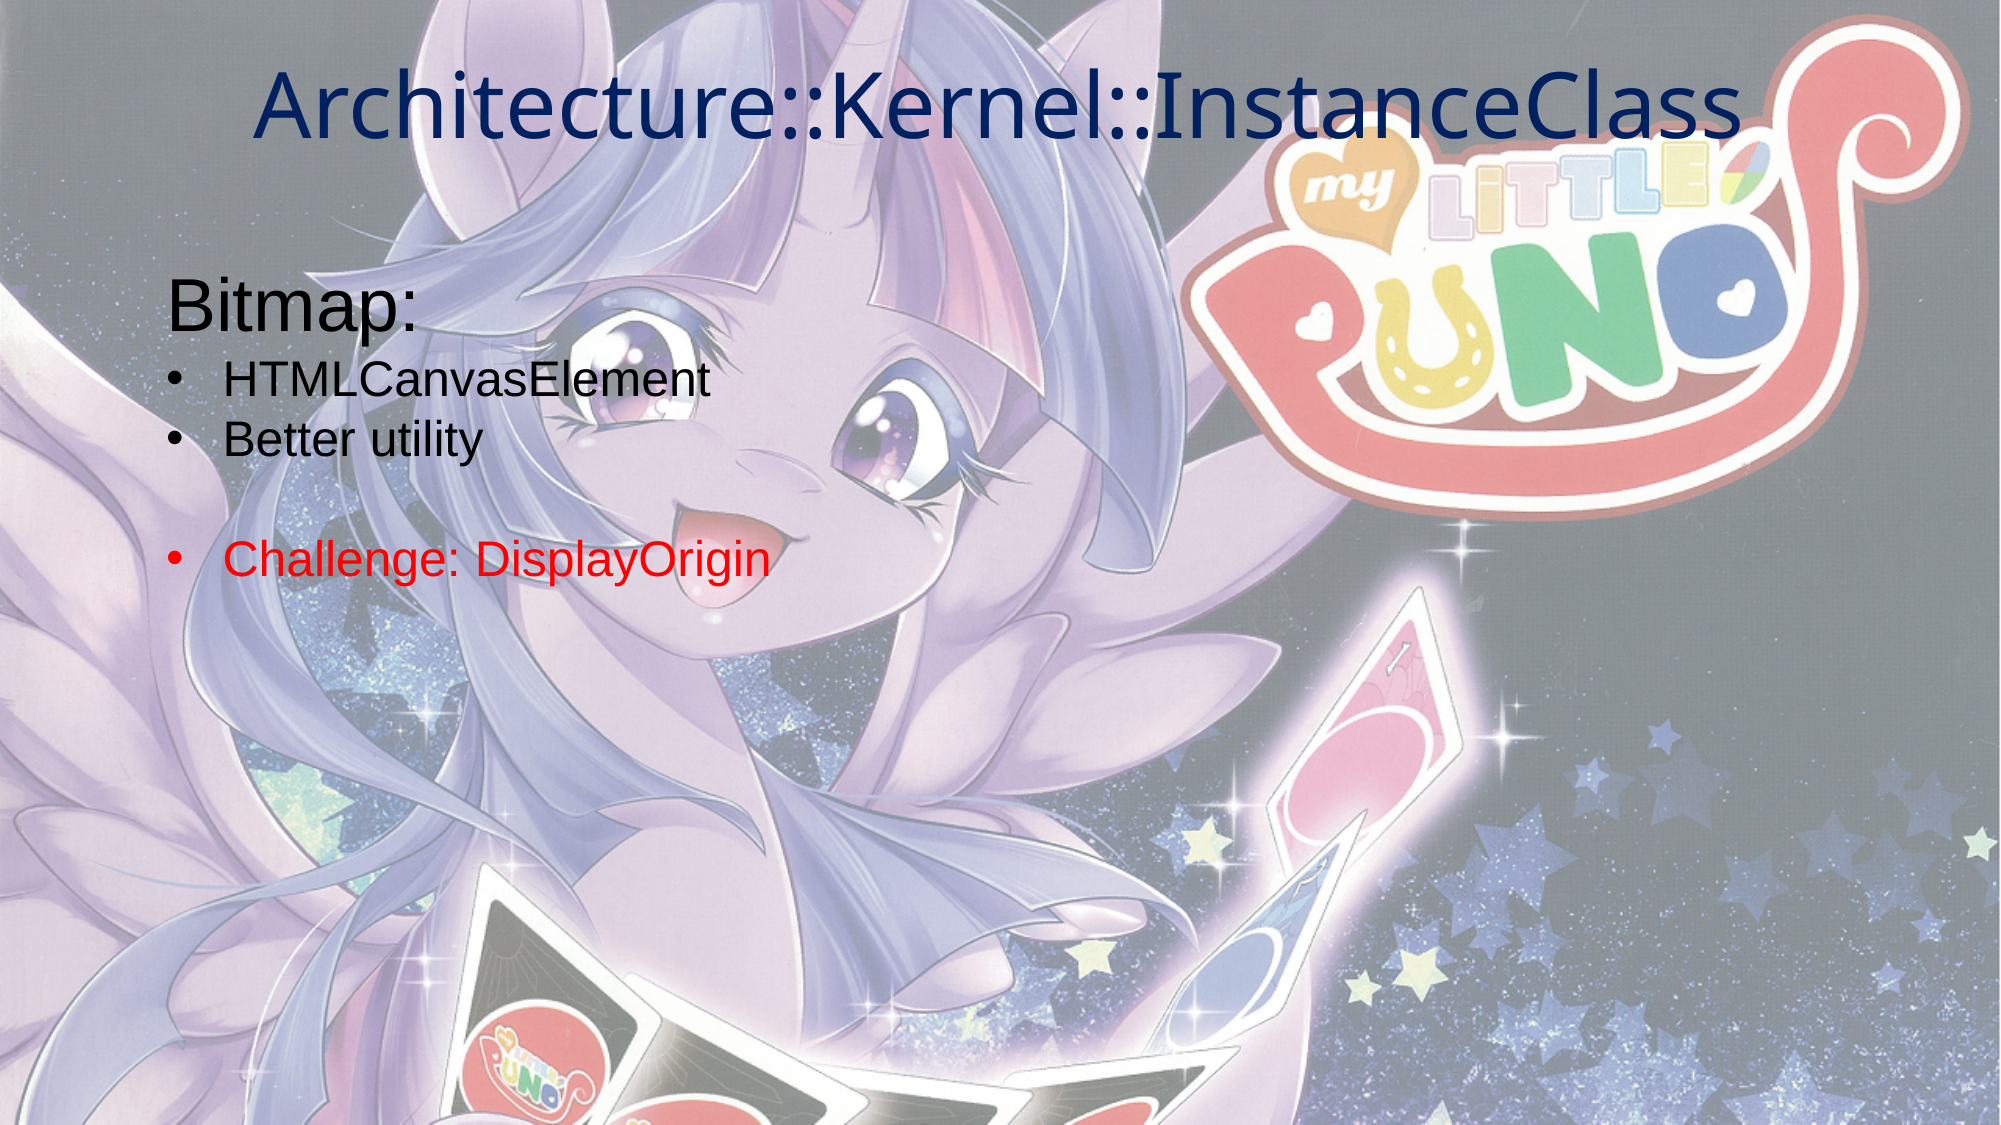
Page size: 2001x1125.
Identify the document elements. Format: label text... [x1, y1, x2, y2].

text_box Bitmap: HTMLCanvasElement Better utility Challenge: DisplayOrigin [151, 249, 1640, 595]
title Architecture::Kernel::InstanceClass [137, 0, 1863, 218]
picture [0, 0, 2001, 1125]
